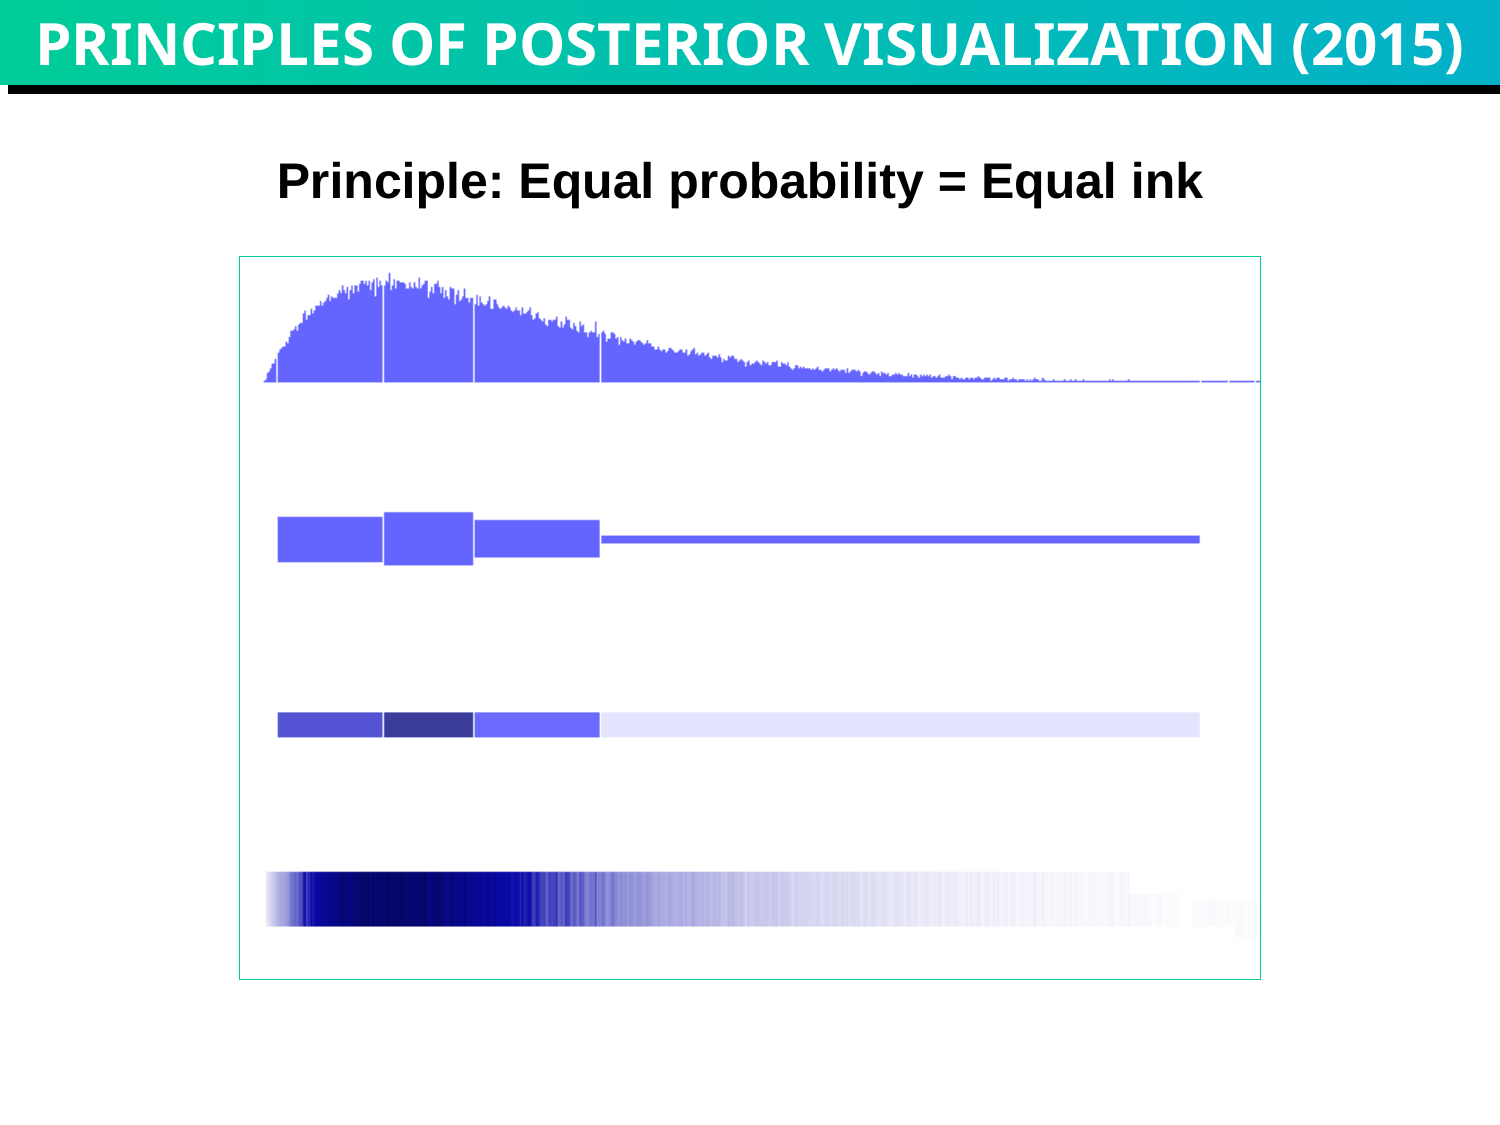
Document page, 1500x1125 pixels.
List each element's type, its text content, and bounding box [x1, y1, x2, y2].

picture [238, 255, 1262, 980]
title PRINCIPLES OF POSTERIOR VISUALIZATION (2015) [0, 0, 1500, 86]
text_box Principle: Equal probability = Equal ink [262, 141, 1219, 216]
